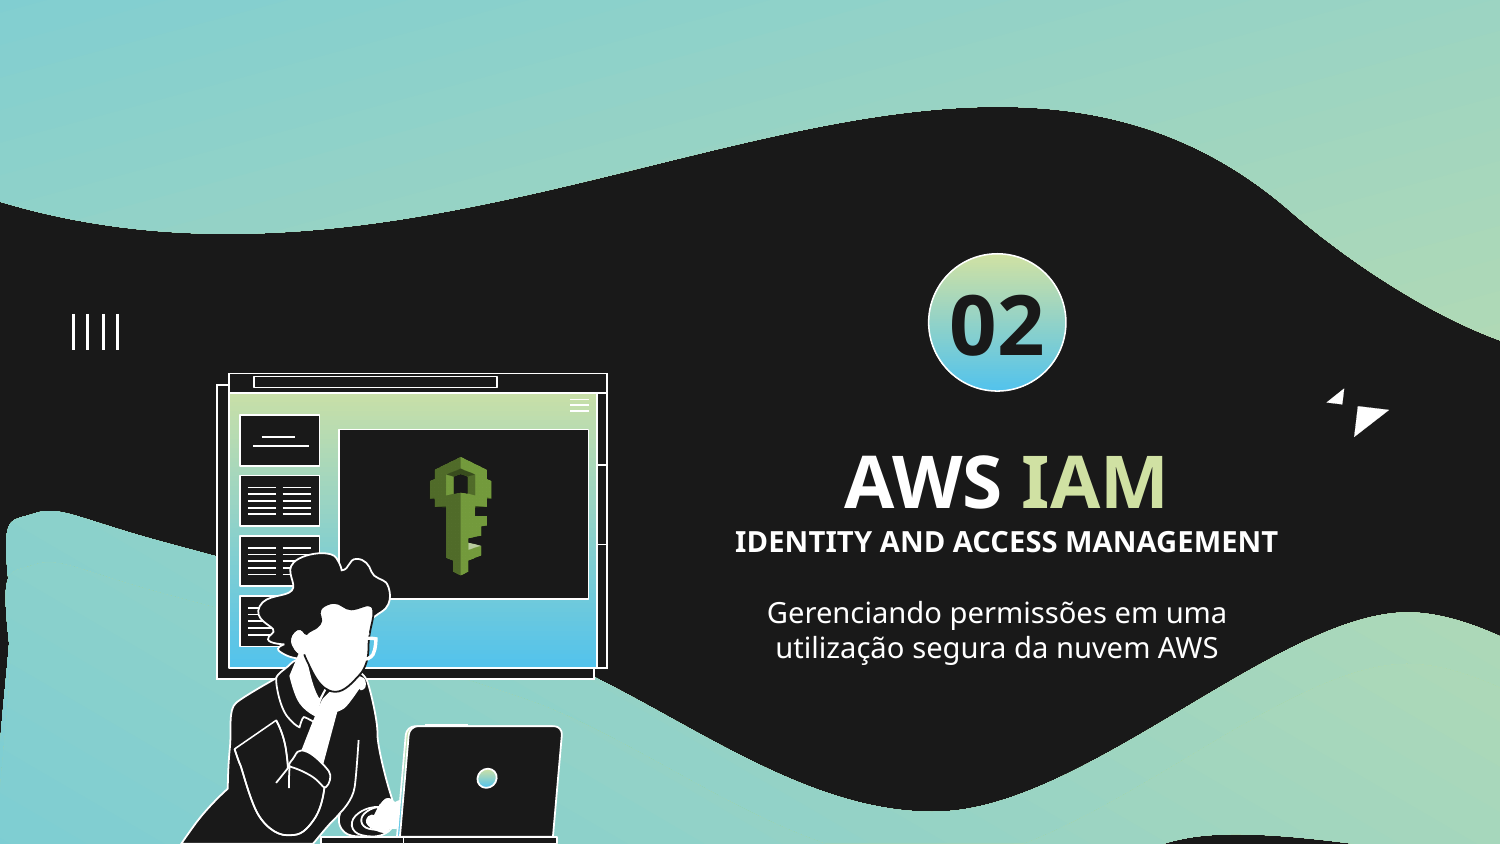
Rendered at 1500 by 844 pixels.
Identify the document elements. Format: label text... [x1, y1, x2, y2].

text_box [952, 374, 1043, 392]
title AWS IAM IDENTITY AND ACCESS MANAGEMENT [688, 393, 1326, 601]
subtitle Gerenciando permissões em uma utilização segura da nuvem AWS [688, 601, 1307, 677]
title 02 [857, 271, 1138, 374]
picture [413, 441, 507, 591]
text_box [181, 373, 608, 844]
text_box [951, 253, 1043, 271]
